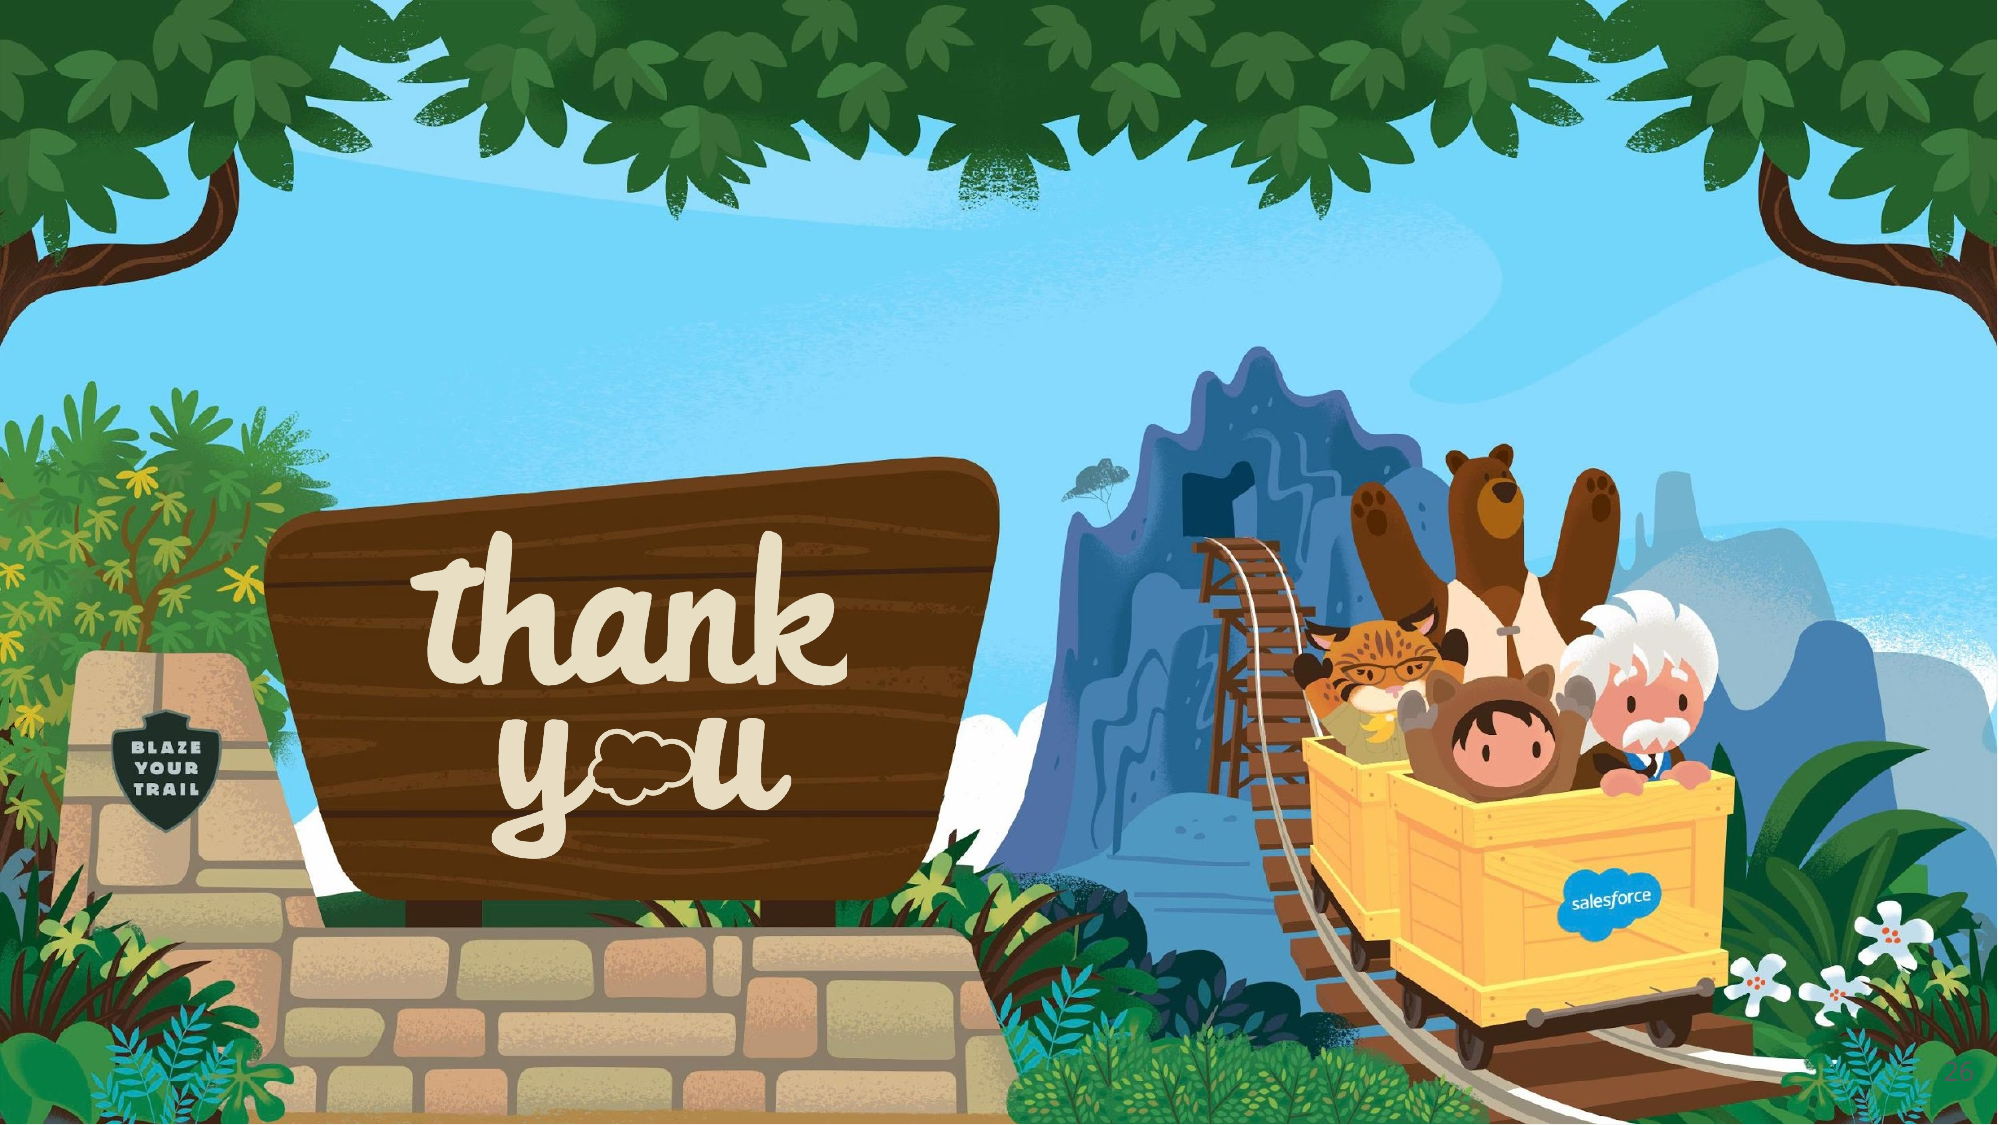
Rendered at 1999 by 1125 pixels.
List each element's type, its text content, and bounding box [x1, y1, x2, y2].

slide_number ‹#› [1869, 1038, 1990, 1125]
picture [0, 0, 1997, 1124]
